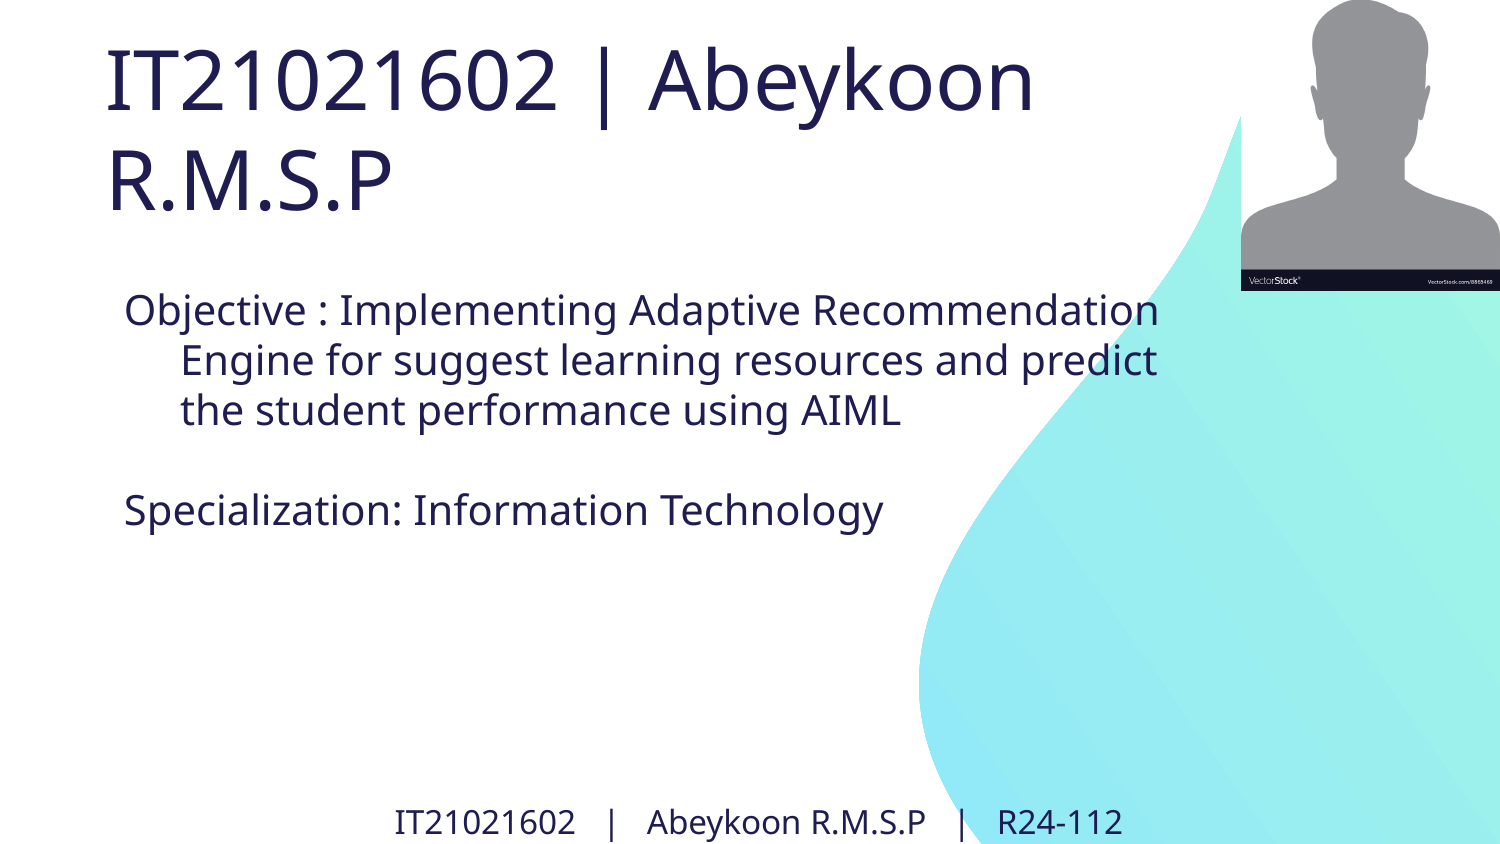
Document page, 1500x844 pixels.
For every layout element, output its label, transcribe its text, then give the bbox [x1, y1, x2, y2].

title IT21021602 | Abeykoon R.M.S.P [90, 111, 1236, 242]
text_box Objective : Implementing Adaptive Recommendation Engine for suggest learning resources and predict the student performance using AIML Specialization: Information Technology [90, 268, 1208, 693]
text_box IT21021602 | Abeykoon R.M.S.P | R24-112 [358, 797, 1161, 844]
picture [1241, 0, 1500, 291]
text_box [919, 242, 1500, 844]
